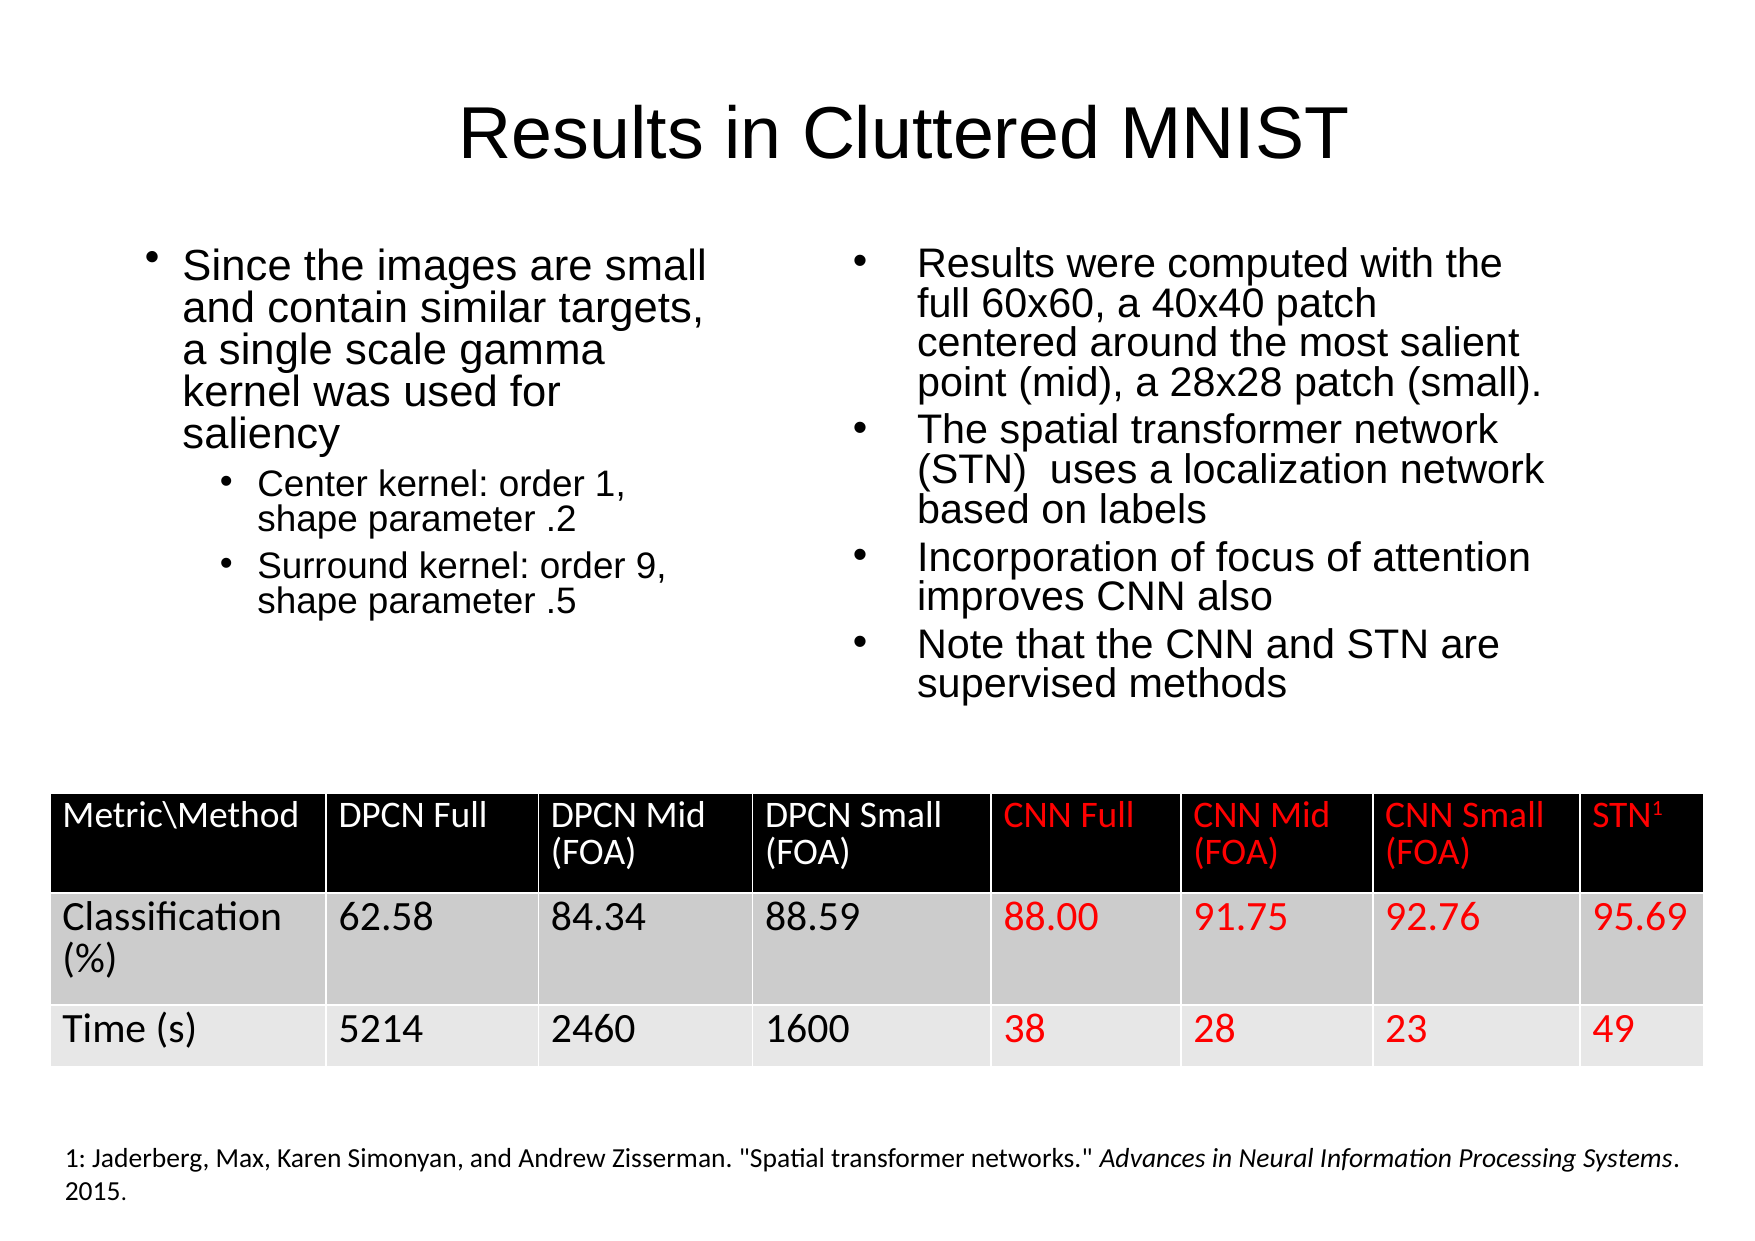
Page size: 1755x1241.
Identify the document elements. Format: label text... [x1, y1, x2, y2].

table_cell 84.34 [539, 894, 752, 1004]
table_header DPCN Mid (FOA) [539, 794, 752, 892]
table_cell 28 [1182, 1006, 1372, 1066]
text_box Since the images are small and contain similar targets, a single scale gamma kernel was used for saliency Center kernel: order 1, shape parameter .2 Surround kernel: order 9, shape parameter .5 [132, 240, 726, 676]
table_cell Time (s) [51, 1006, 325, 1066]
table_cell 92.76 [1374, 894, 1579, 1004]
table_header DPCN Small (FOA) [753, 794, 990, 892]
table_cell 95.69 [1581, 894, 1703, 1004]
table_header STN1 [1581, 794, 1703, 892]
table_cell 5214 [327, 1006, 538, 1066]
table_cell 62.58 [327, 894, 538, 1004]
list Results were computed with the full 60x60, a 40x40 patch centered around the most salient point (mid), a 28x28 patch (small). The spatial transformer network (STN) uses a localization network based on labels Incorporation of focus of attention improves CNN also Note that the CNN and STN are supervised methods [835, 284, 1564, 745]
table_header DPCN Full [327, 794, 538, 892]
table_cell 23 [1374, 1006, 1579, 1066]
text_box Results in Cluttered MNIST [160, 77, 1649, 284]
table_cell 1600 [753, 1006, 990, 1066]
table_cell 38 [992, 1006, 1180, 1066]
table_header Metric\Method [51, 794, 325, 892]
table_cell 2460 [539, 1006, 752, 1066]
text_box 1: Jaderberg, Max, Karen Simonyan, and Andrew Zisserman. "Spatial transformer networks." Advances in Neural Information Processing Systems. 2015. [50, 1132, 1705, 1214]
table_cell 88.59 [753, 894, 990, 1004]
table_header CNN Full [992, 794, 1180, 892]
table_cell 88.00 [992, 894, 1180, 1004]
table_header CNN Mid (FOA) [1182, 794, 1372, 892]
table_cell Classification (%) [51, 894, 325, 1004]
table_cell 49 [1581, 1006, 1703, 1066]
table_header CNN Small (FOA) [1374, 794, 1579, 892]
table_cell 91.75 [1182, 894, 1372, 1004]
